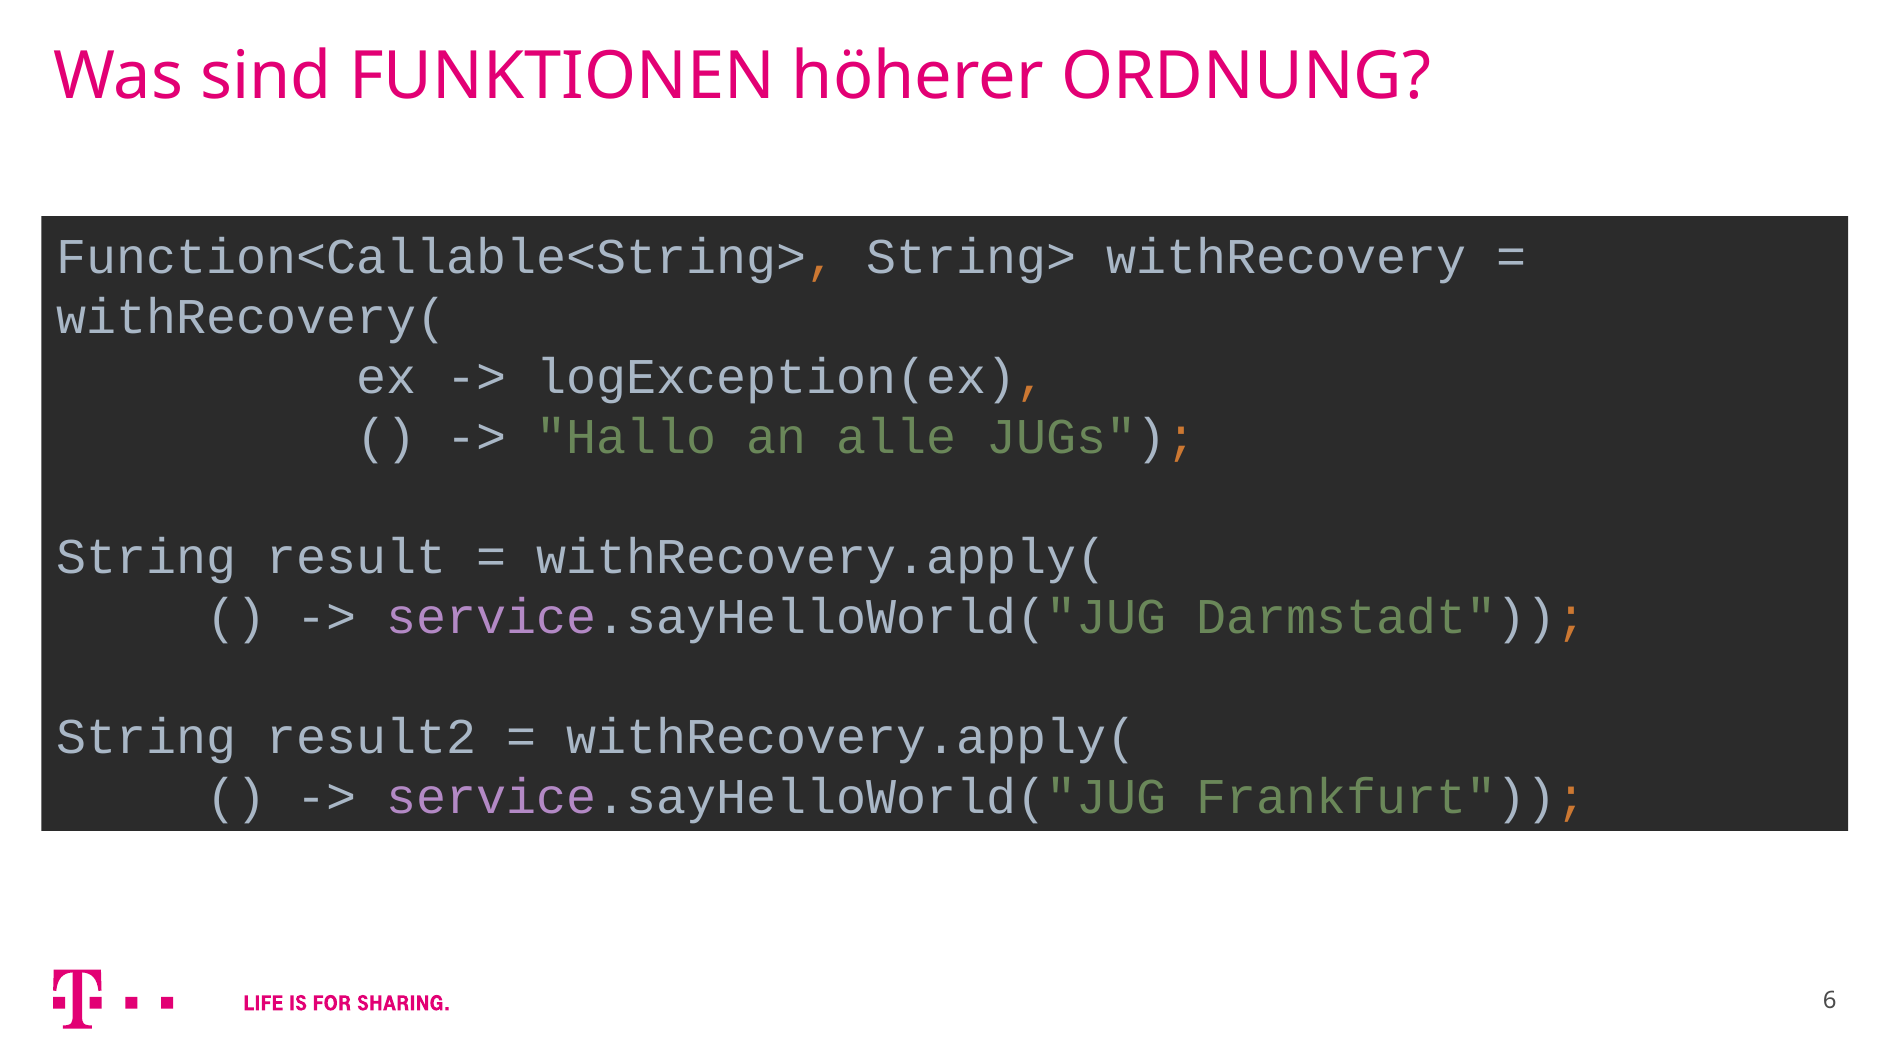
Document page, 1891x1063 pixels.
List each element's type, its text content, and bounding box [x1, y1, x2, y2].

slide_number 6 [1776, 978, 1837, 1024]
text_box Function<Callable<String>, String> withRecovery = withRecovery( ex -> logException(ex), () -> "Hallo an alle JUGs"); String result = withRecovery.apply( () -> service.sayHelloWorld("JUG Darmstadt")); String result2 = withRecovery.apply( () -> service.sayHelloWorld("JUG Frankfurt")); [41, 216, 1849, 831]
title Was sind FUNKTIONEN höherer ORDNUNG? [52, 41, 1837, 125]
